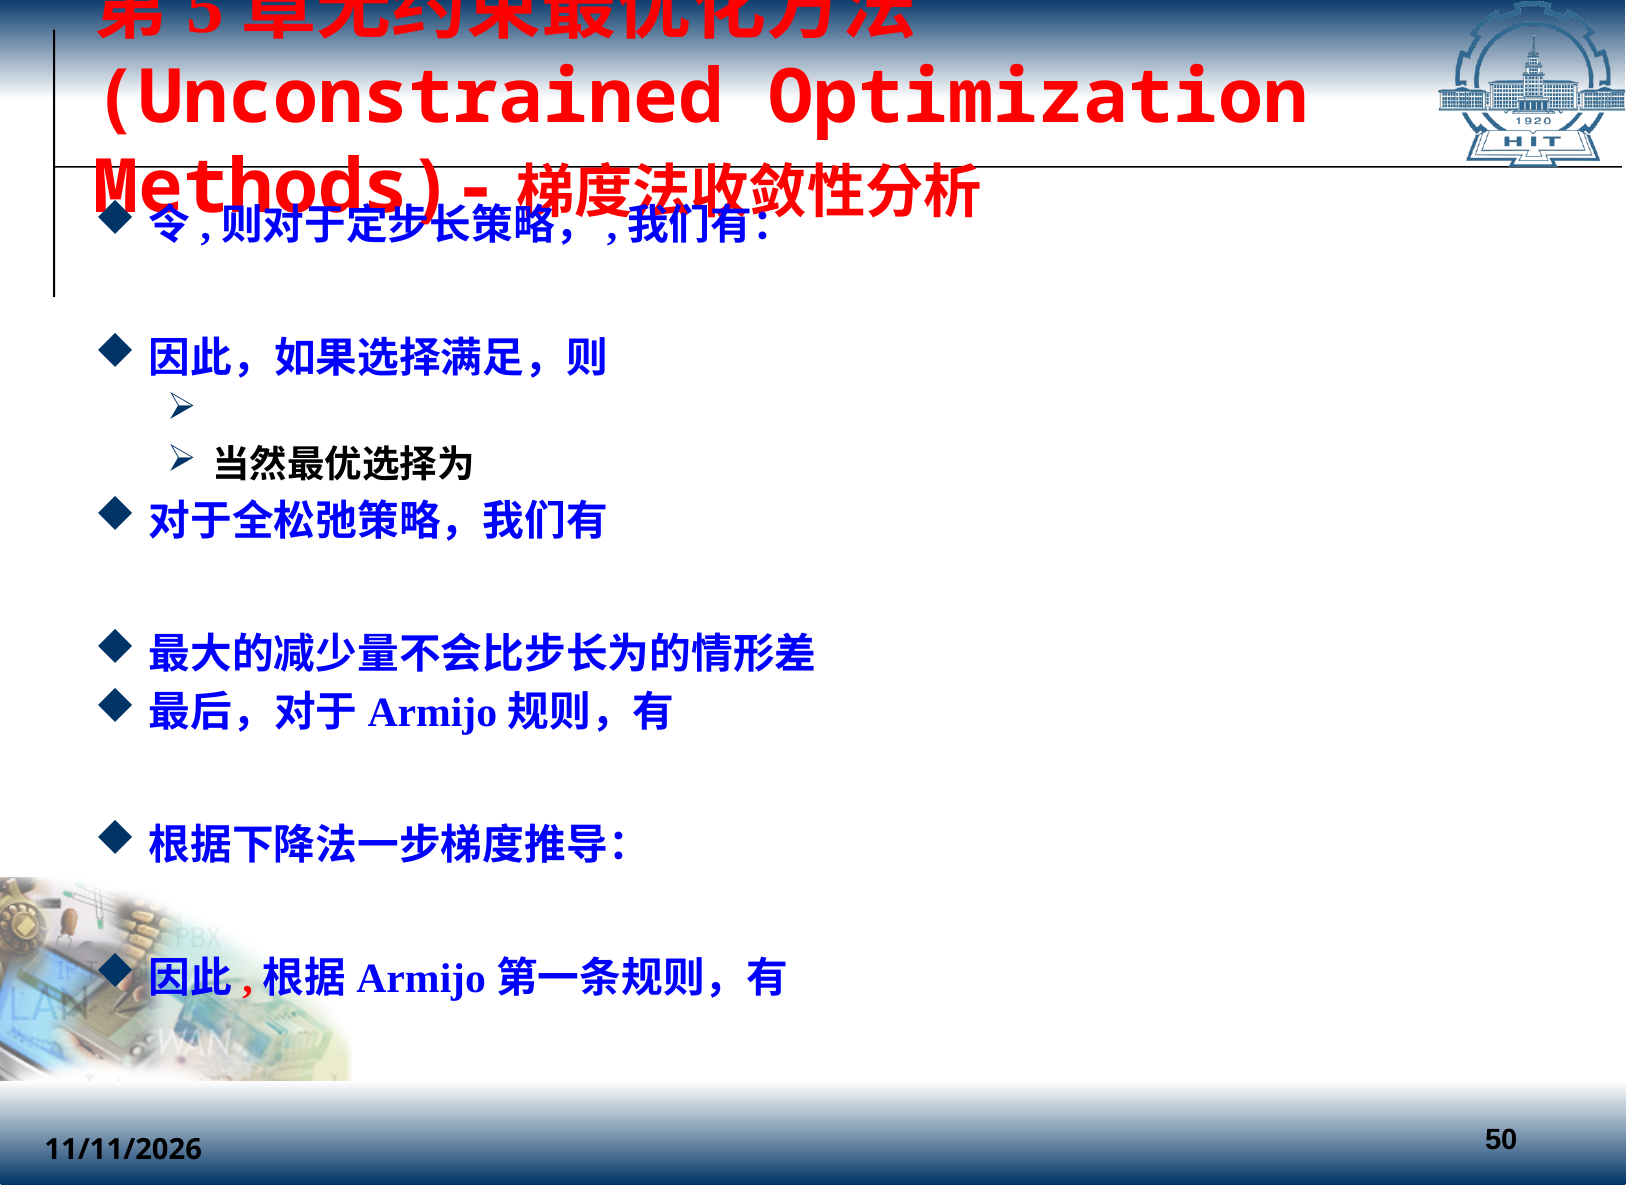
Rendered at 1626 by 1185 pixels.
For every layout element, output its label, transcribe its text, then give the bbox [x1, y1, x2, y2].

title 第5章无约束最优化方法(Unconstrained Optimization Methods)-梯度法收敛性分析 [78, 29, 1498, 155]
picture [1438, 1, 1626, 167]
picture [0, 877, 352, 1120]
